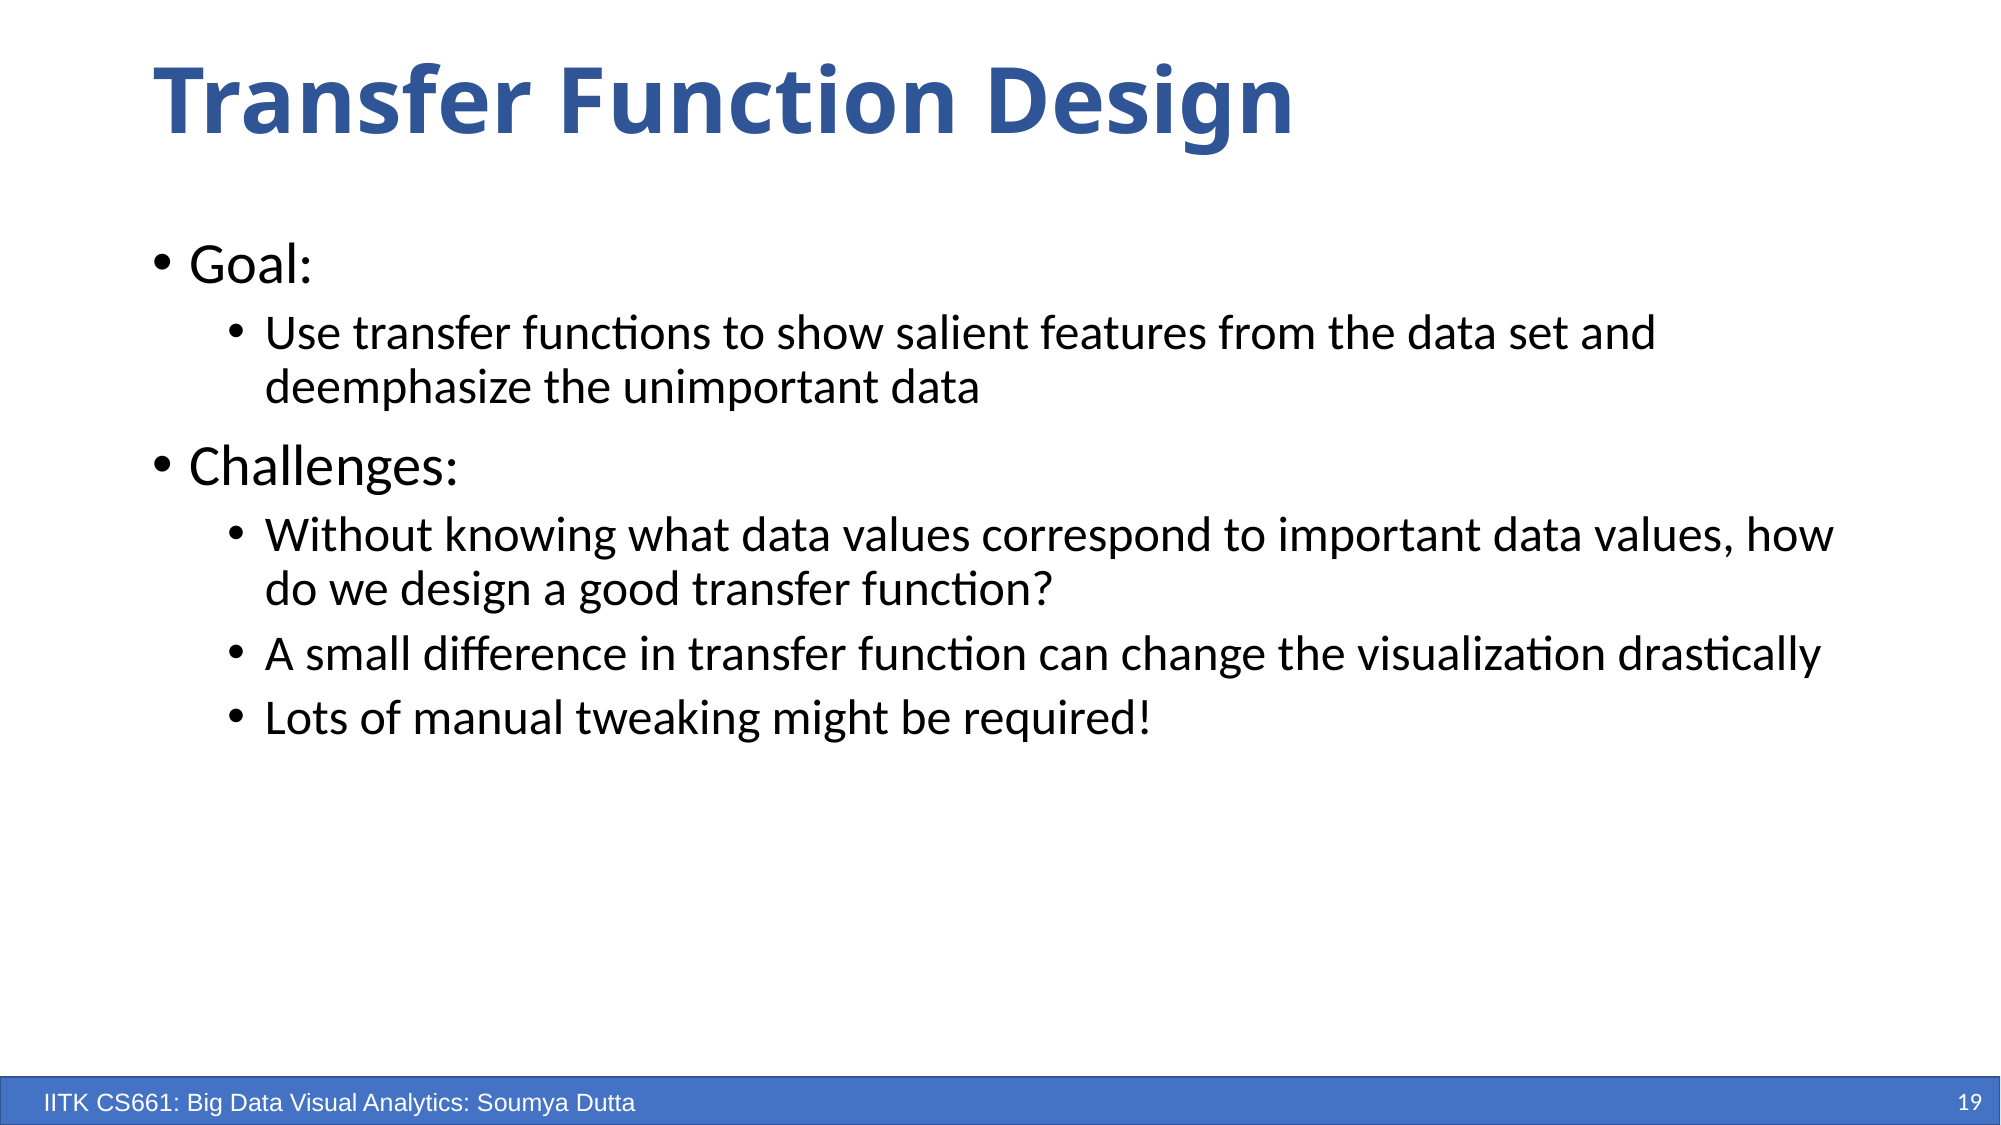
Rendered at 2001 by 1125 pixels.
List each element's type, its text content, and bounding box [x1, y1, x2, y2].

title Transfer Function Design [137, 35, 1863, 173]
list Goal: Use transfer functions to show salient features from the data set and deemphasize the unimportant data Challenges: Without knowing what data values correspond to important data values, how do we design a good transfer function? A small difference in transfer function can change the visualization drastically Lots of manual tweaking might be required! [137, 225, 1863, 1043]
